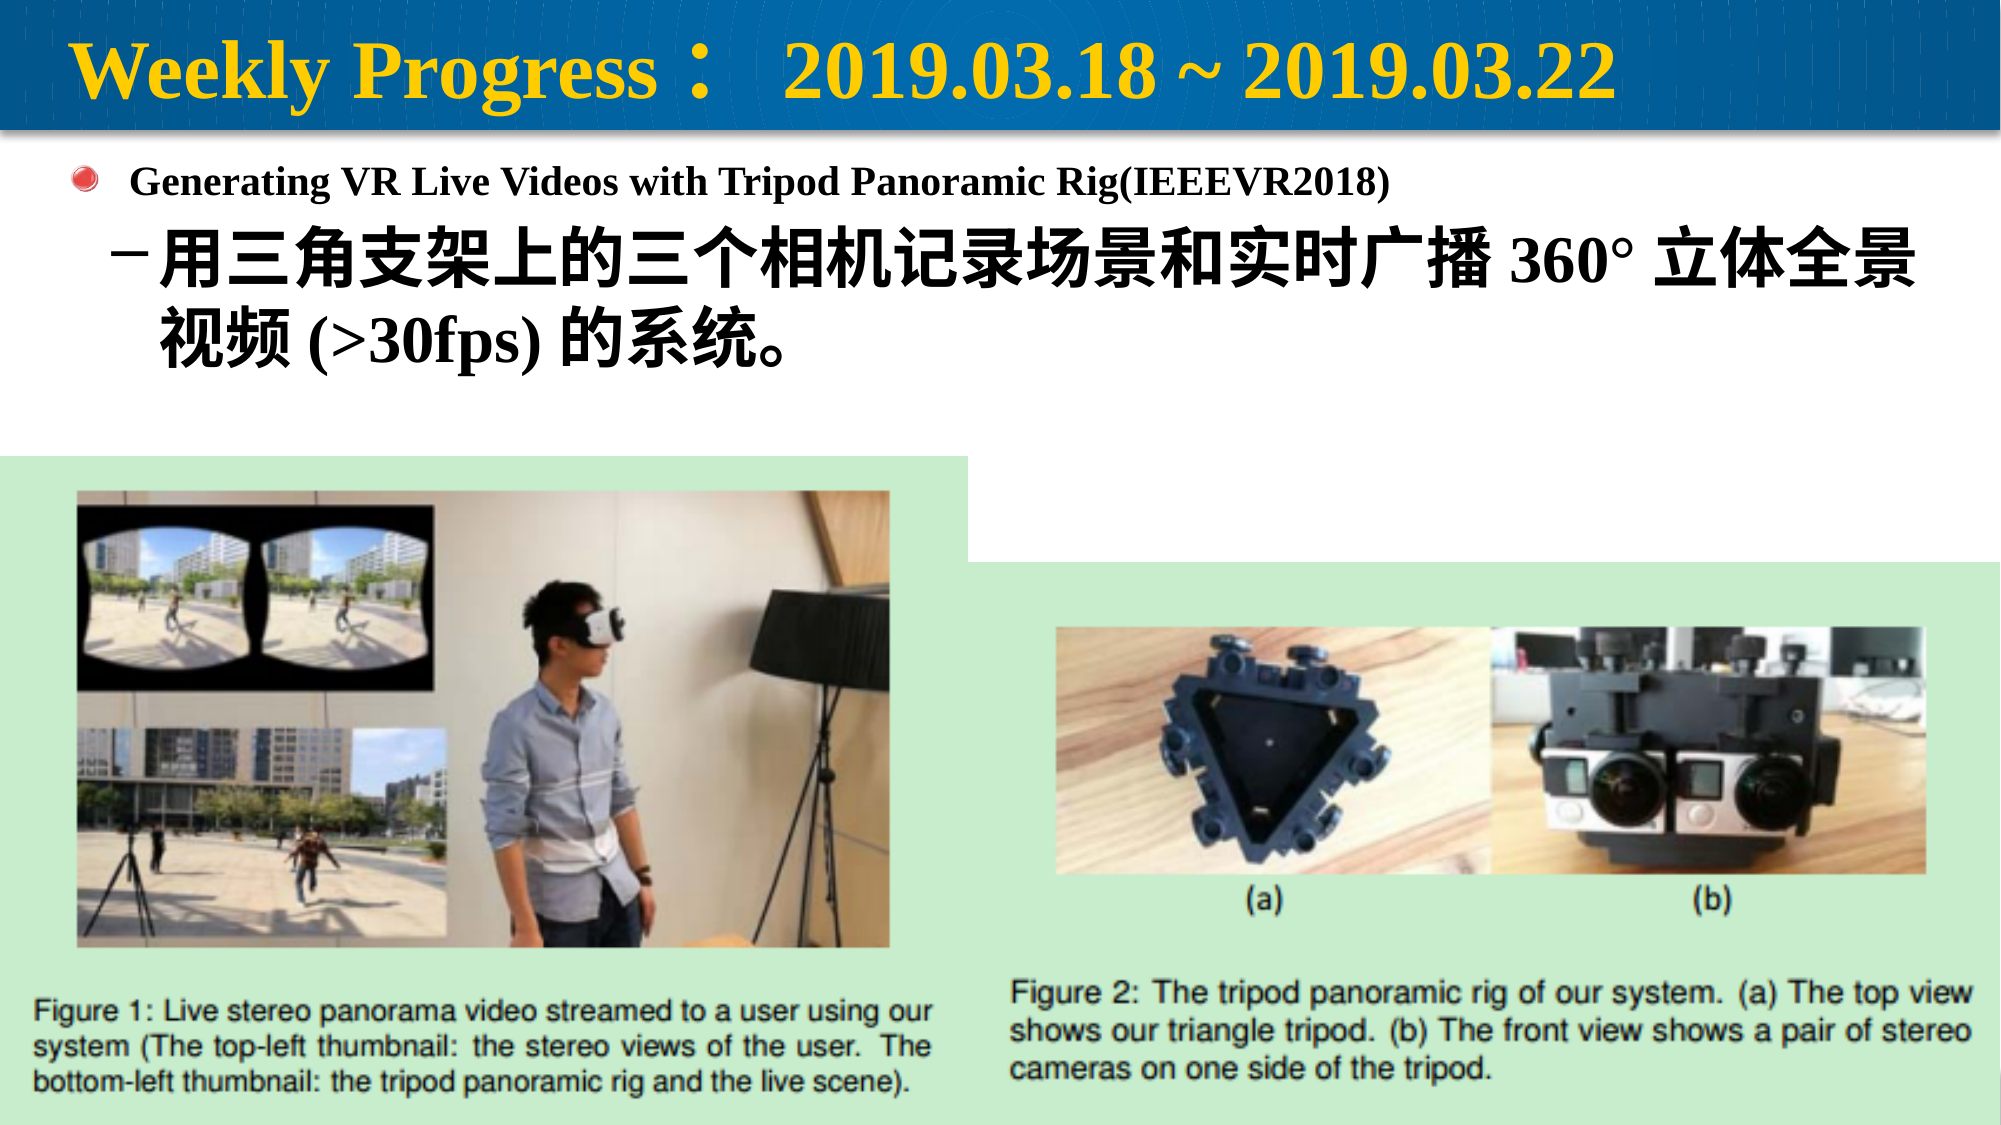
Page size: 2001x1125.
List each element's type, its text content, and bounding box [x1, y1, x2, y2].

title Weekly Progress：2019.03.18 ~ 2019.03.22 [52, 11, 1940, 118]
picture [69, 163, 100, 193]
picture [0, 455, 2000, 1125]
list Generating VR Live Videos with Tripod Panoramic Rig(IEEEVR2018) 用三角支架上的三个相机记录场景和实时广播360°立体全景视频(>30fps)的系统。 [55, 145, 1945, 238]
